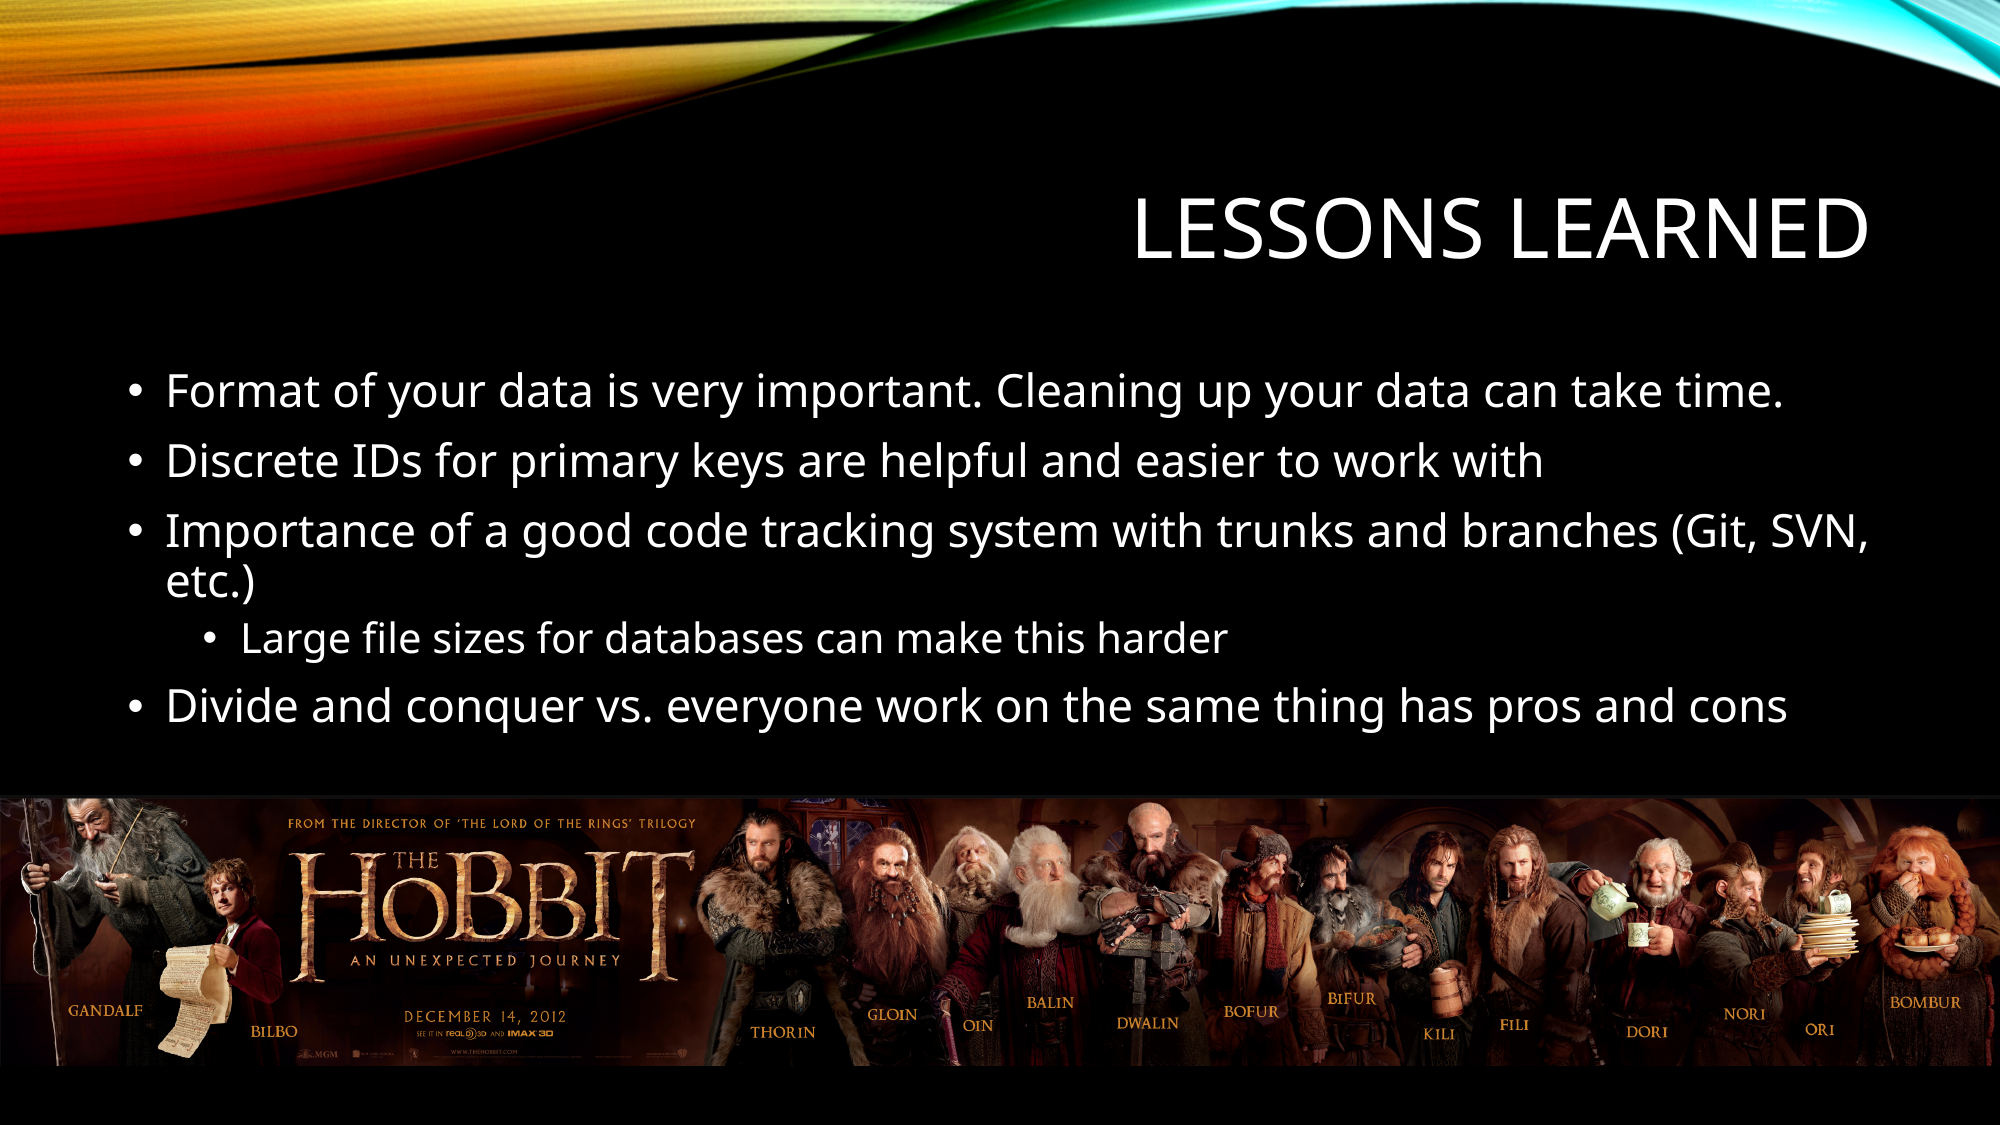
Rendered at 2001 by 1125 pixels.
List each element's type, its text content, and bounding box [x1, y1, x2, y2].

title Lessons Learned [474, 125, 1888, 338]
picture [0, 795, 2000, 1066]
picture [0, 0, 2000, 237]
list Format of your data is very important. Cleaning up your data can take time. Discrete IDs for primary keys are helpful and easier to work with Importance of a good code tracking system with trunks and branches (Git, SVN, etc.) Large file sizes for databases can make this harder Divide and conquer vs. everyone work on the same thing has pros and cons [112, 360, 1888, 795]
